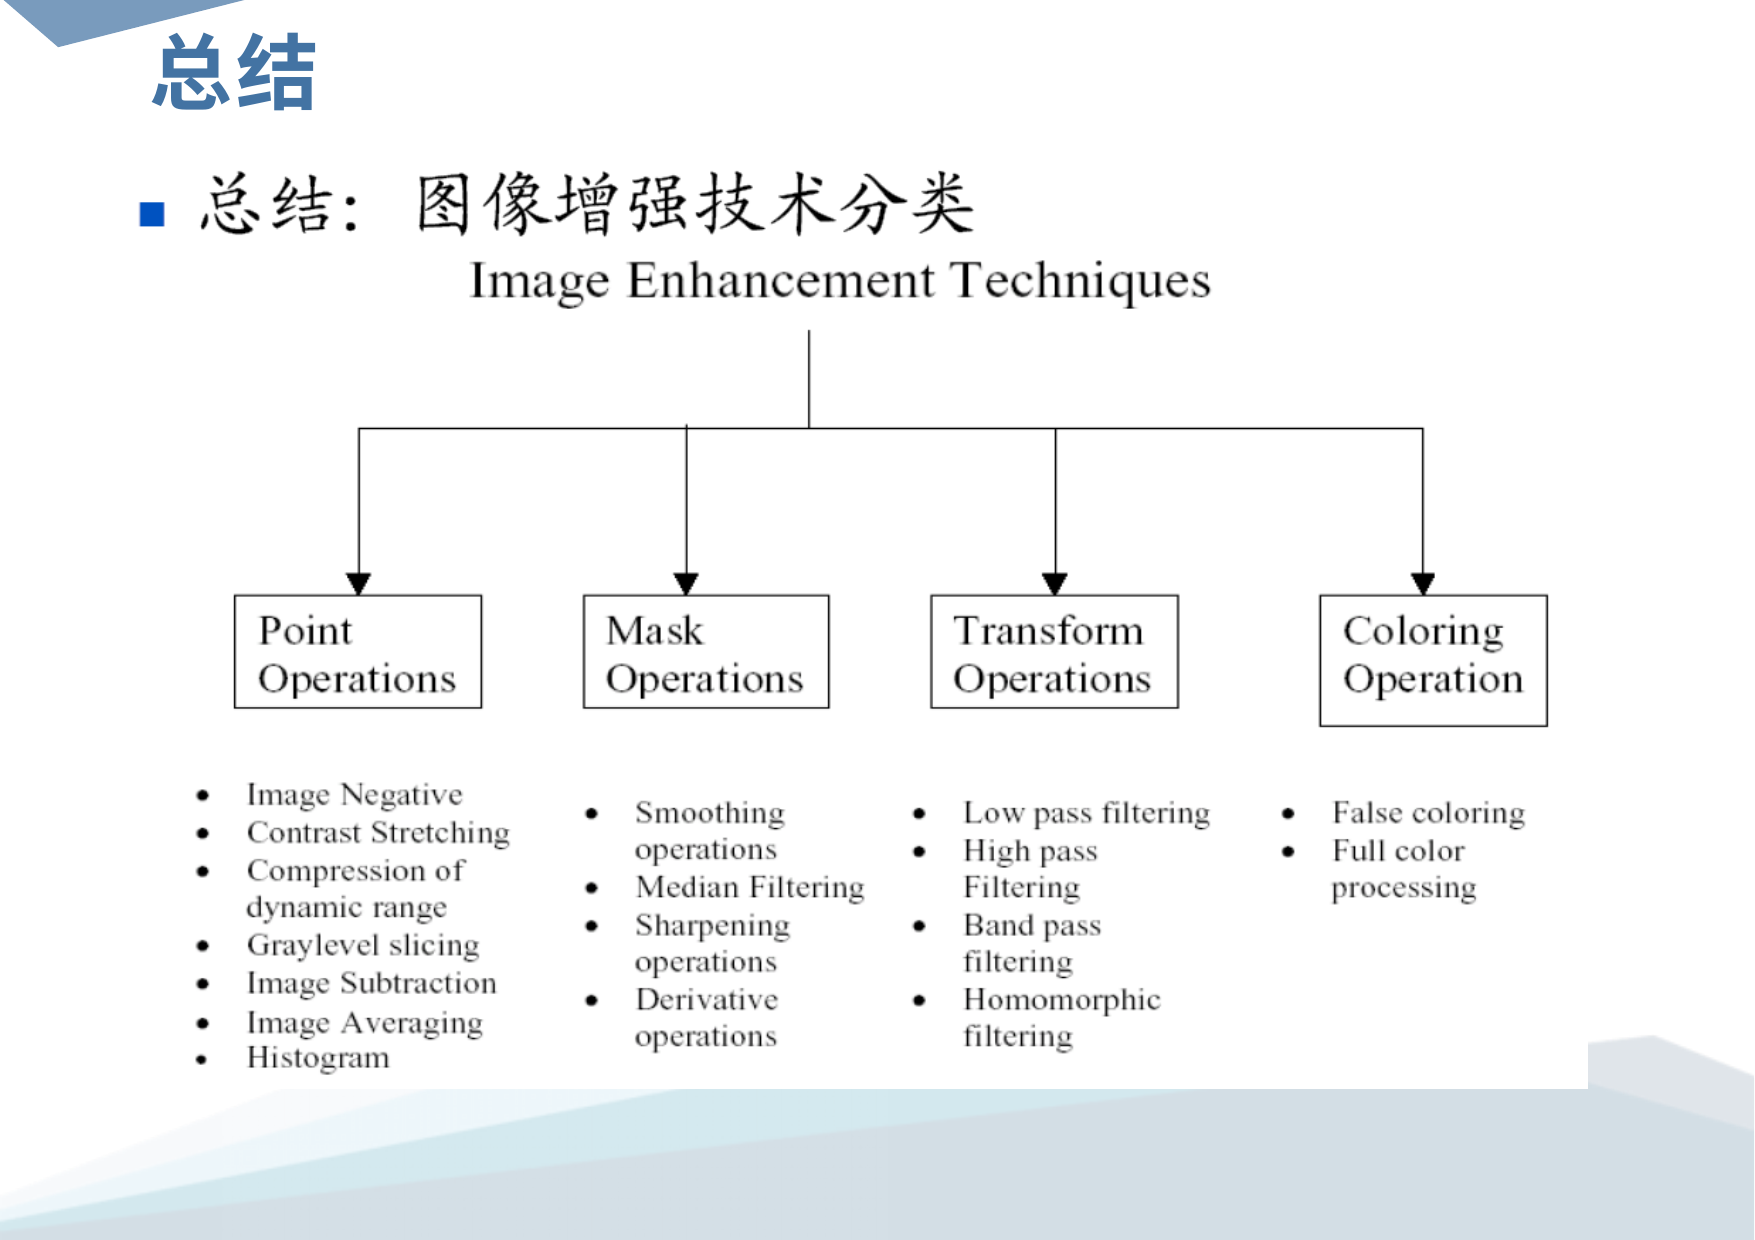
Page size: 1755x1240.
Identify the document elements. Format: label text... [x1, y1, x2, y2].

text_box [3, 0, 245, 48]
title 总结 [133, 12, 1621, 142]
picture [0, 167, 1755, 1240]
